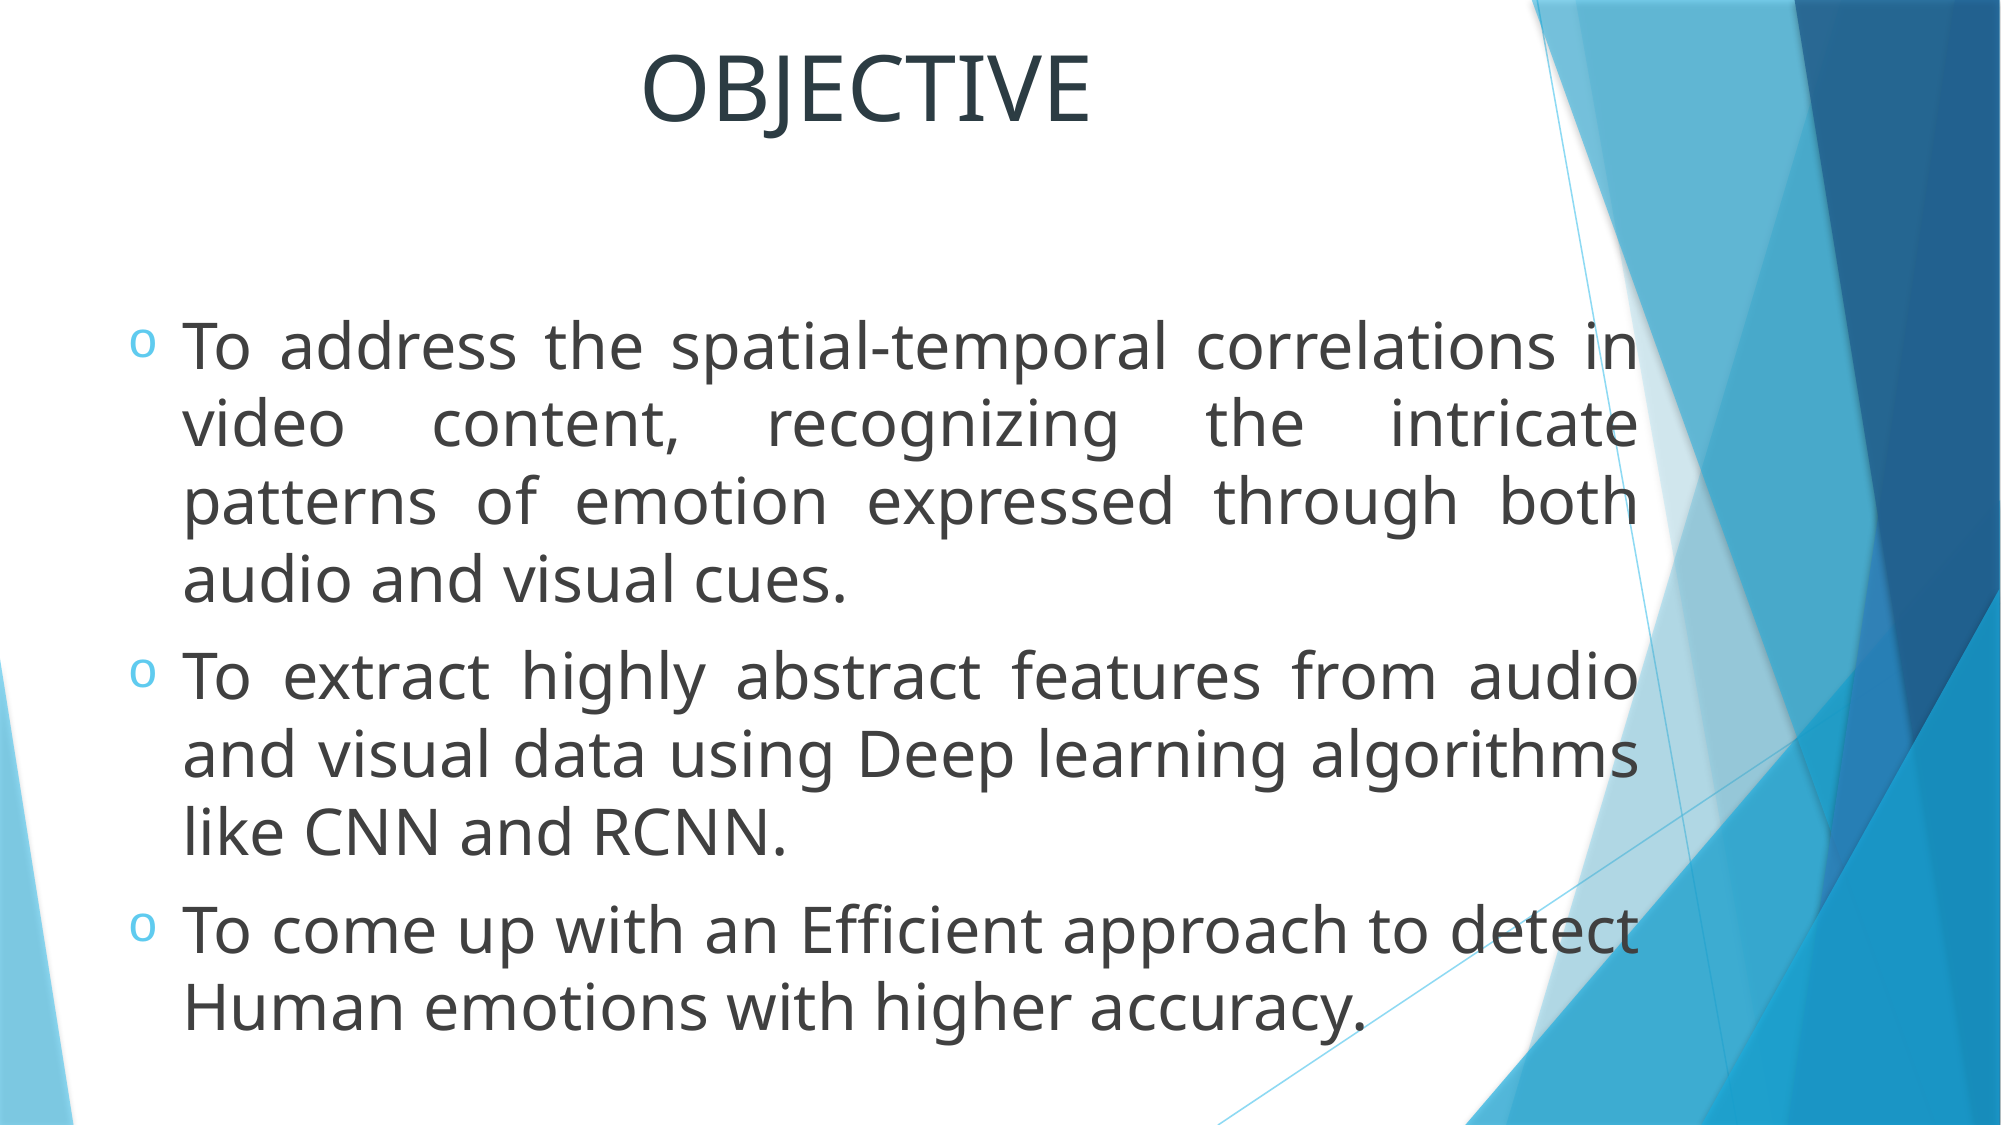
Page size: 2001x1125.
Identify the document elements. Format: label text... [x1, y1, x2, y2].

title OBJECTIVE [137, 22, 1863, 240]
list To address the spatial-temporal correlations in video content, recognizing the intricate patterns of emotion expressed through both audio and visual cues. To extract highly abstract features from audio and visual data using Deep learning algorithms like CNN and RCNN. To come up with an Efficient approach to detect Human emotions with higher accuracy. [112, 297, 1657, 1055]
